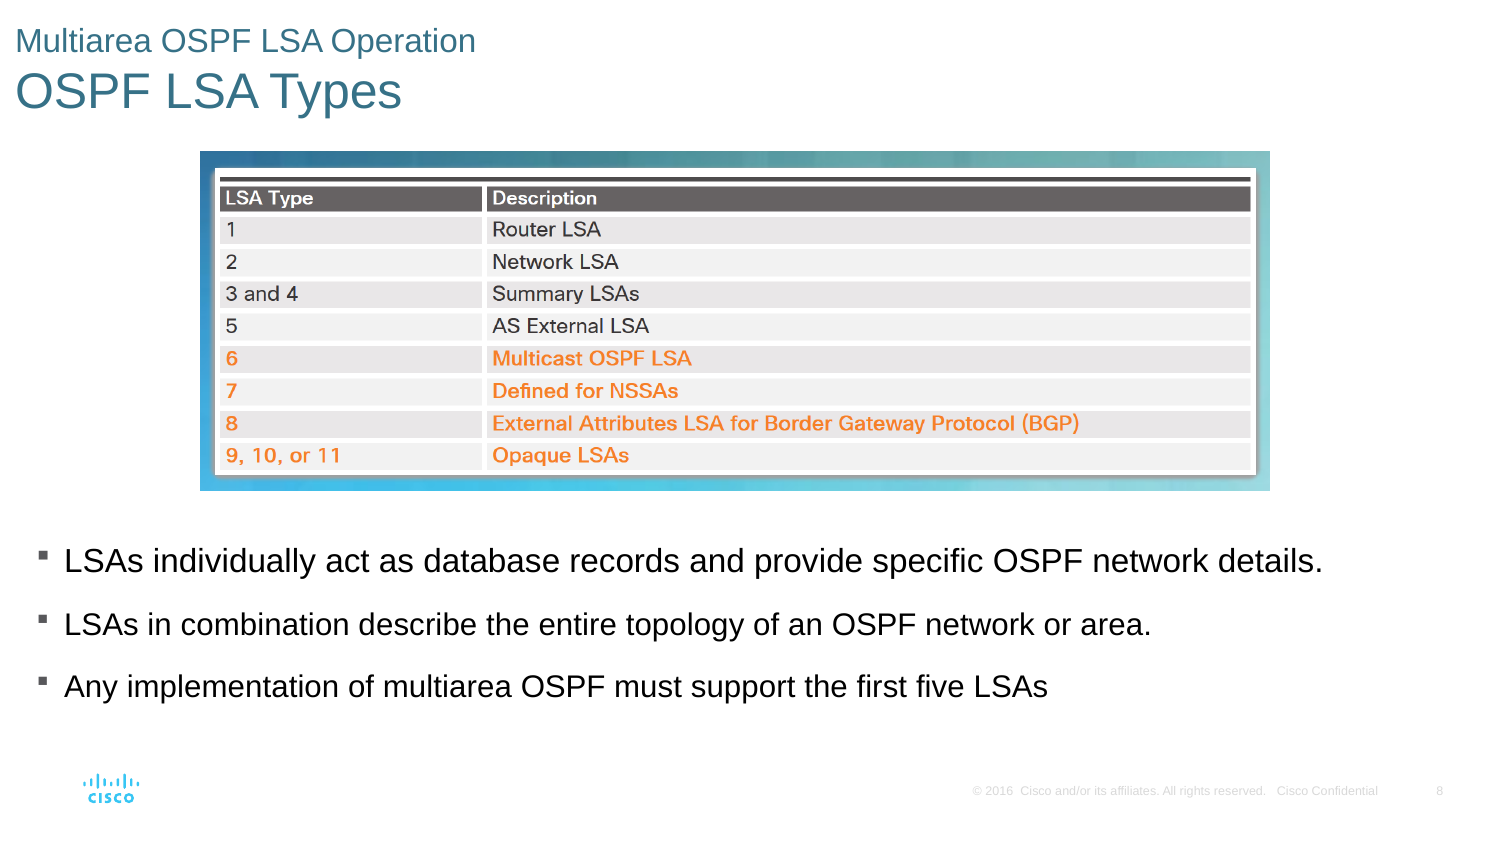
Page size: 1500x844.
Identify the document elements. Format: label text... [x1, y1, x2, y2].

title Multiarea OSPF LSA Operation OSPF LSA Types [0, 6, 1500, 131]
list LSAs individually act as database records and provide specific OSPF network details. LSAs in combination describe the entire topology of an OSPF network or area. Any implementation of multiarea OSPF must support the first five LSAs [21, 531, 1417, 844]
picture [200, 151, 1270, 491]
